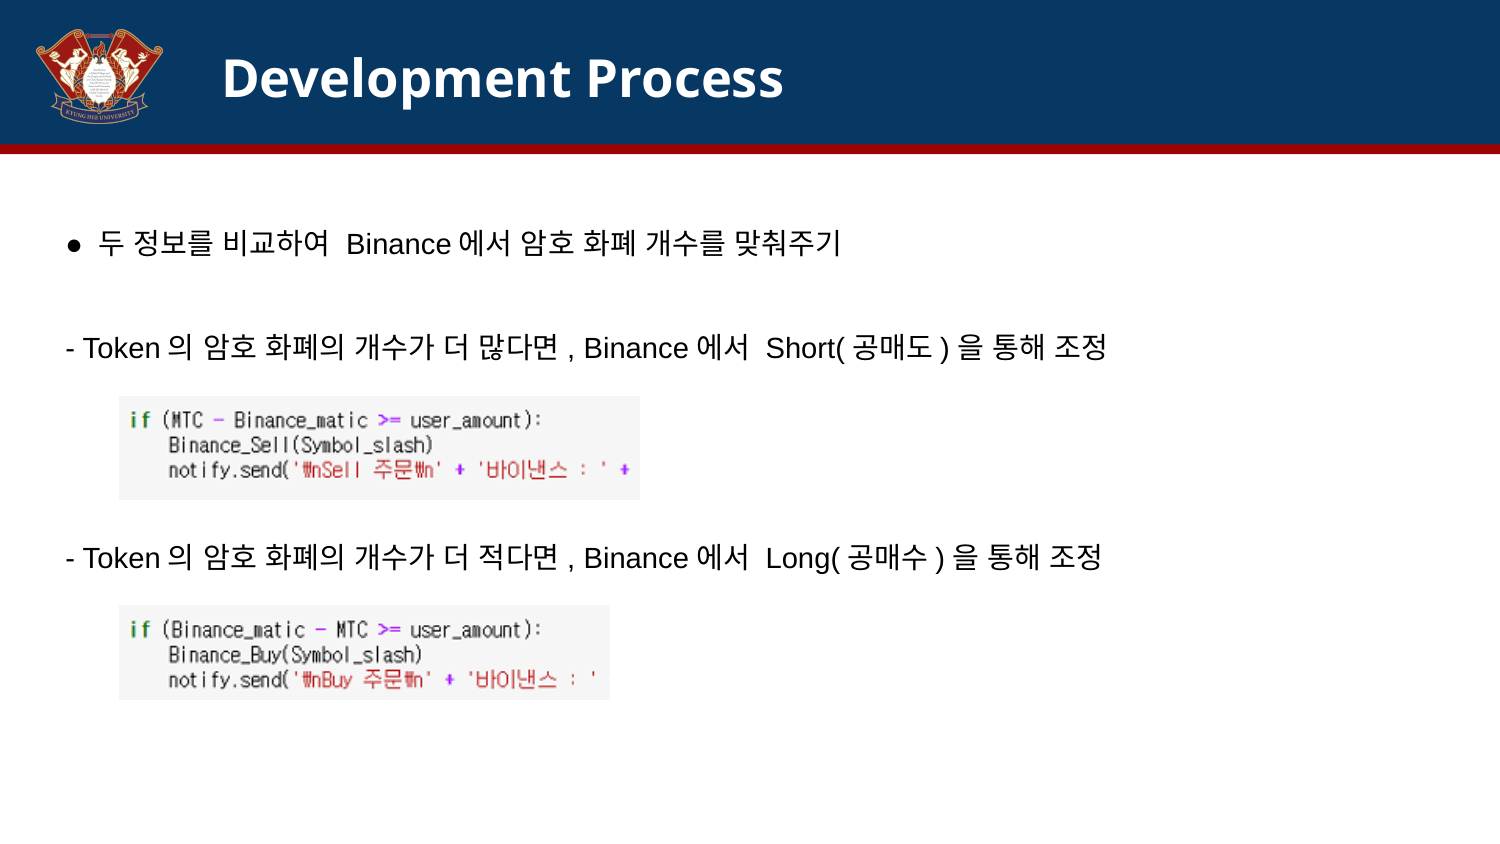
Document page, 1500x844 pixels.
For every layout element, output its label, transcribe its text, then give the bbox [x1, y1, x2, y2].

text_box [0, 144, 1500, 155]
text_box [0, 0, 1500, 144]
picture [118, 396, 640, 501]
picture [118, 605, 611, 700]
title Development Process [206, 29, 1460, 124]
text_box ● 두 정보를 비교하여 Binance에서 암호 화폐 개수를 맞춰주기 - Token의 암호 화폐의 개수가 더 많다면, Binance에서 Short(공매도)을 통해 조정 - Token의 암호 화폐의 개수가 더 적다면, Binance에서 Long(공매수)을 통해 조정 [50, 200, 1449, 635]
picture [36, 29, 164, 124]
